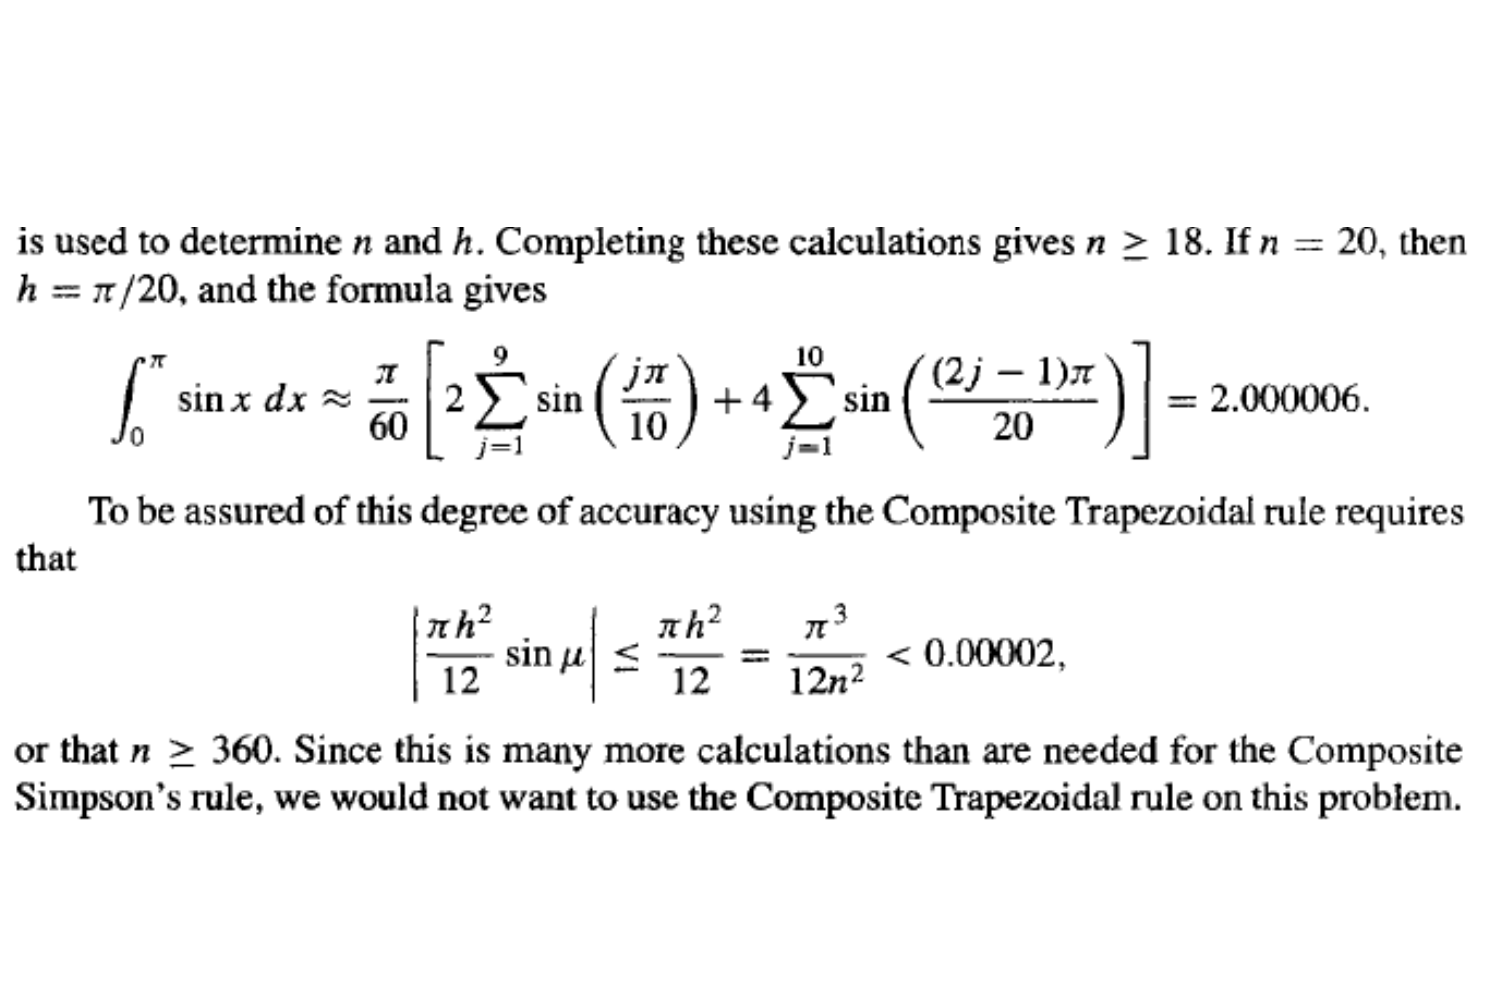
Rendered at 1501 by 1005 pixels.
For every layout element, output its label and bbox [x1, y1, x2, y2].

list [0, 226, 1487, 824]
